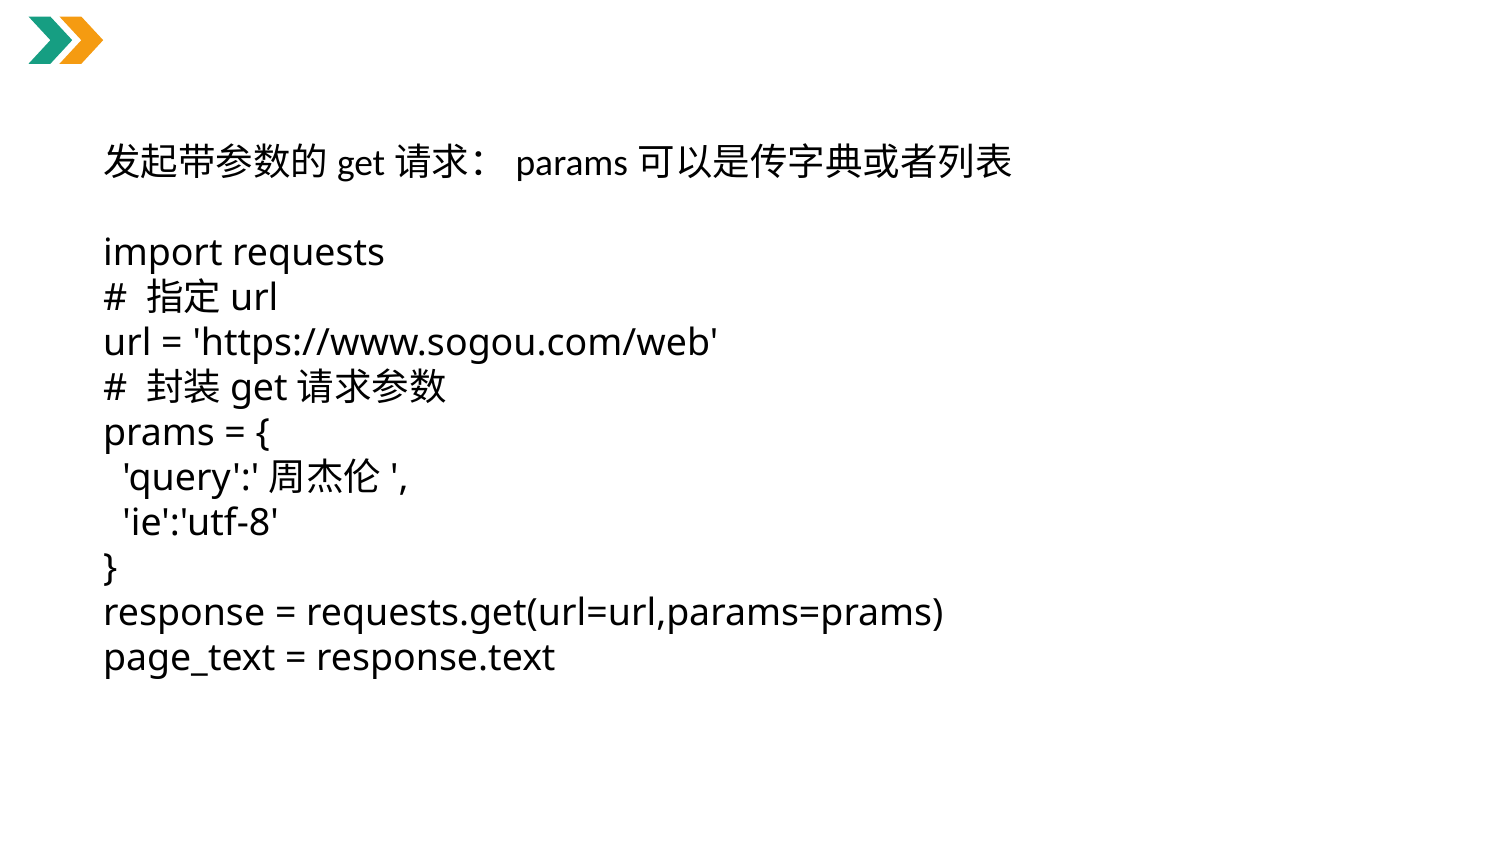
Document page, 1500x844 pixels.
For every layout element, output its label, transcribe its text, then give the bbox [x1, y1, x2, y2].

text_box 发起带参数的get请求：params可以是传字典或者列表 import requests # 指定url url = 'https://www.sogou.com/web' # 封装get请求参数 prams = { 'query':'周杰伦', 'ie':'utf-8' } response = requests.get(url=url,params=prams) page_text = response.text [88, 130, 1365, 685]
